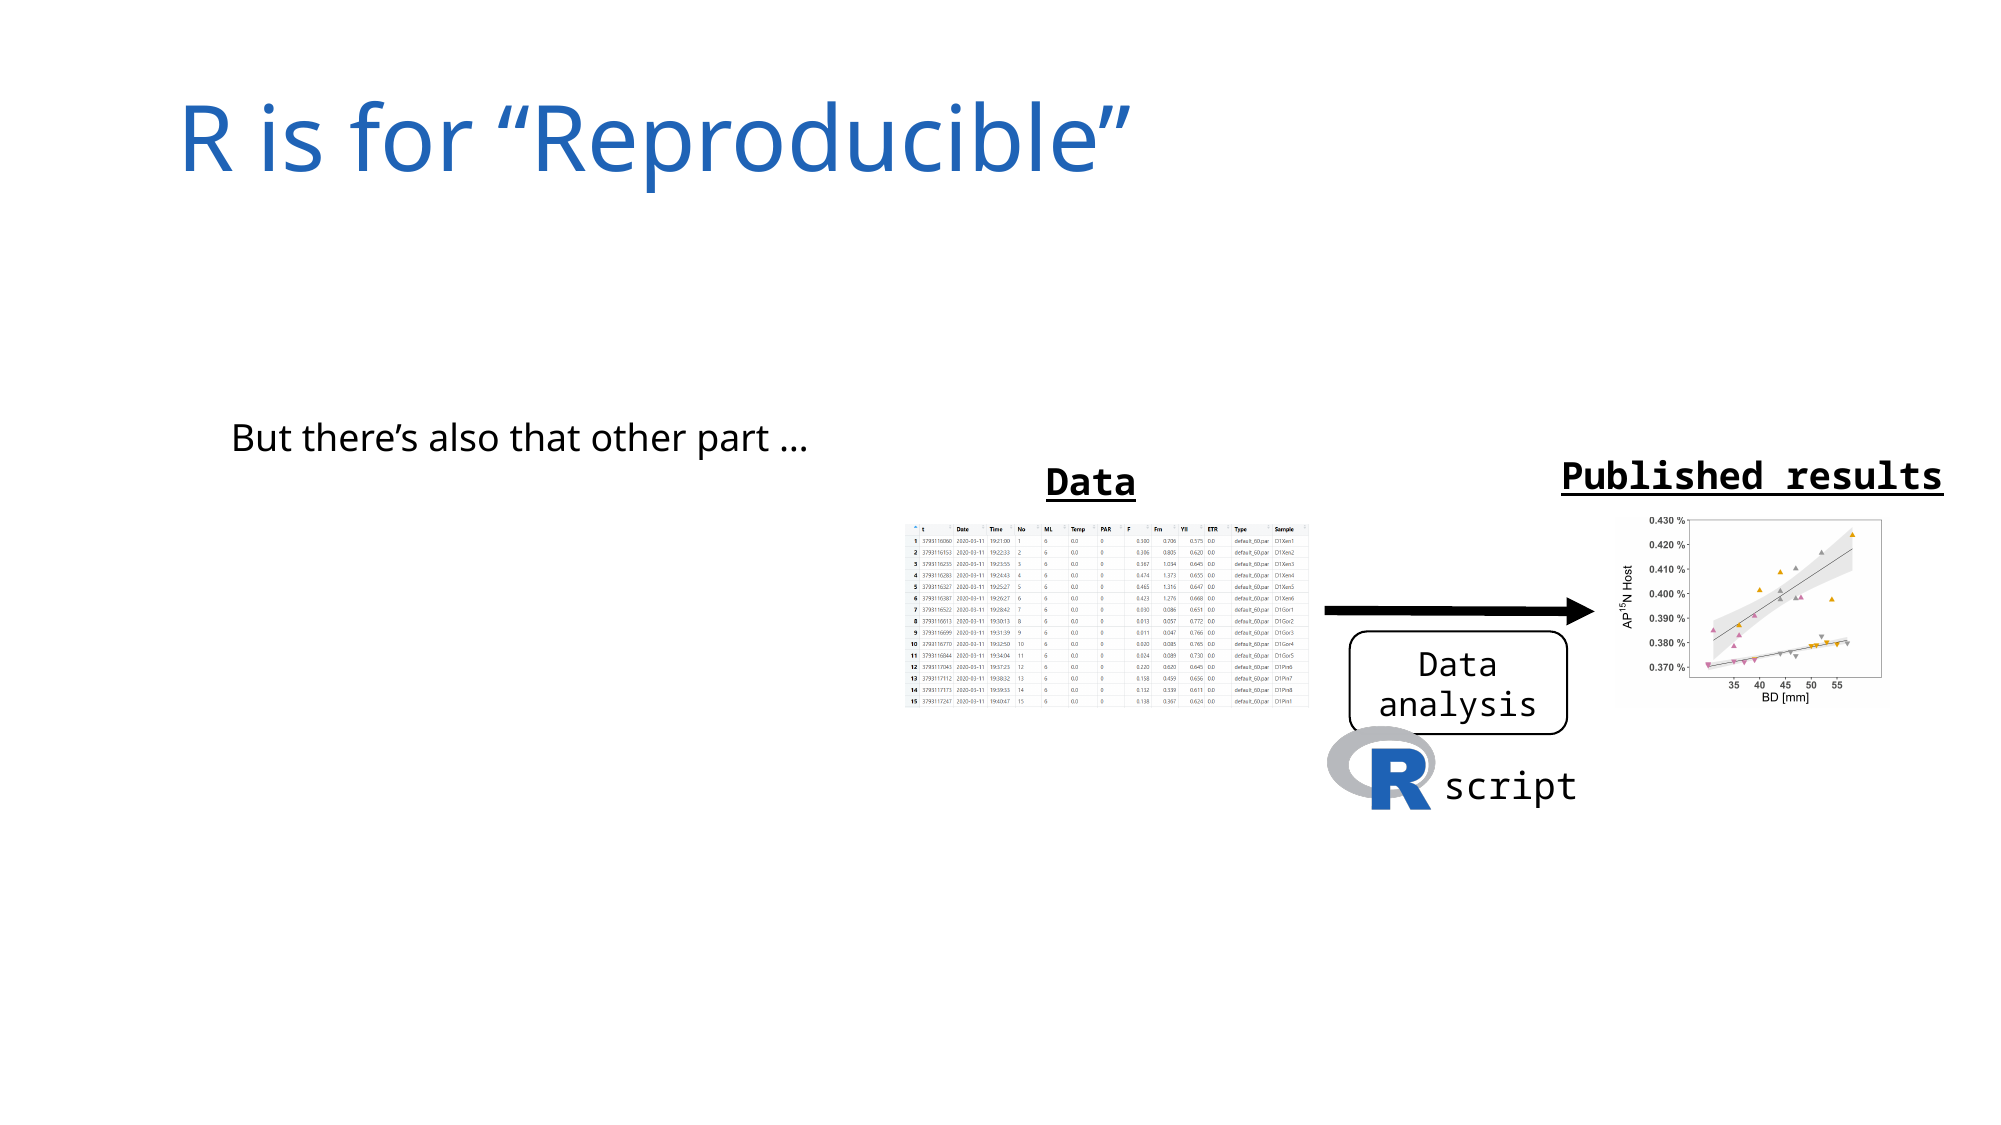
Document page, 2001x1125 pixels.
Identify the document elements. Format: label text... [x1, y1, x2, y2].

text_box R is for “Reproducible” [162, 84, 1888, 303]
text_box Data [1031, 467, 1152, 511]
text_box Published results [1546, 444, 1959, 505]
picture [1615, 517, 1890, 708]
text_box script [1428, 754, 1594, 815]
picture [1324, 723, 1438, 813]
picture [904, 524, 1310, 708]
text_box But there’s also that other part … [216, 406, 1217, 467]
text_box Data analysis [1348, 630, 1569, 736]
